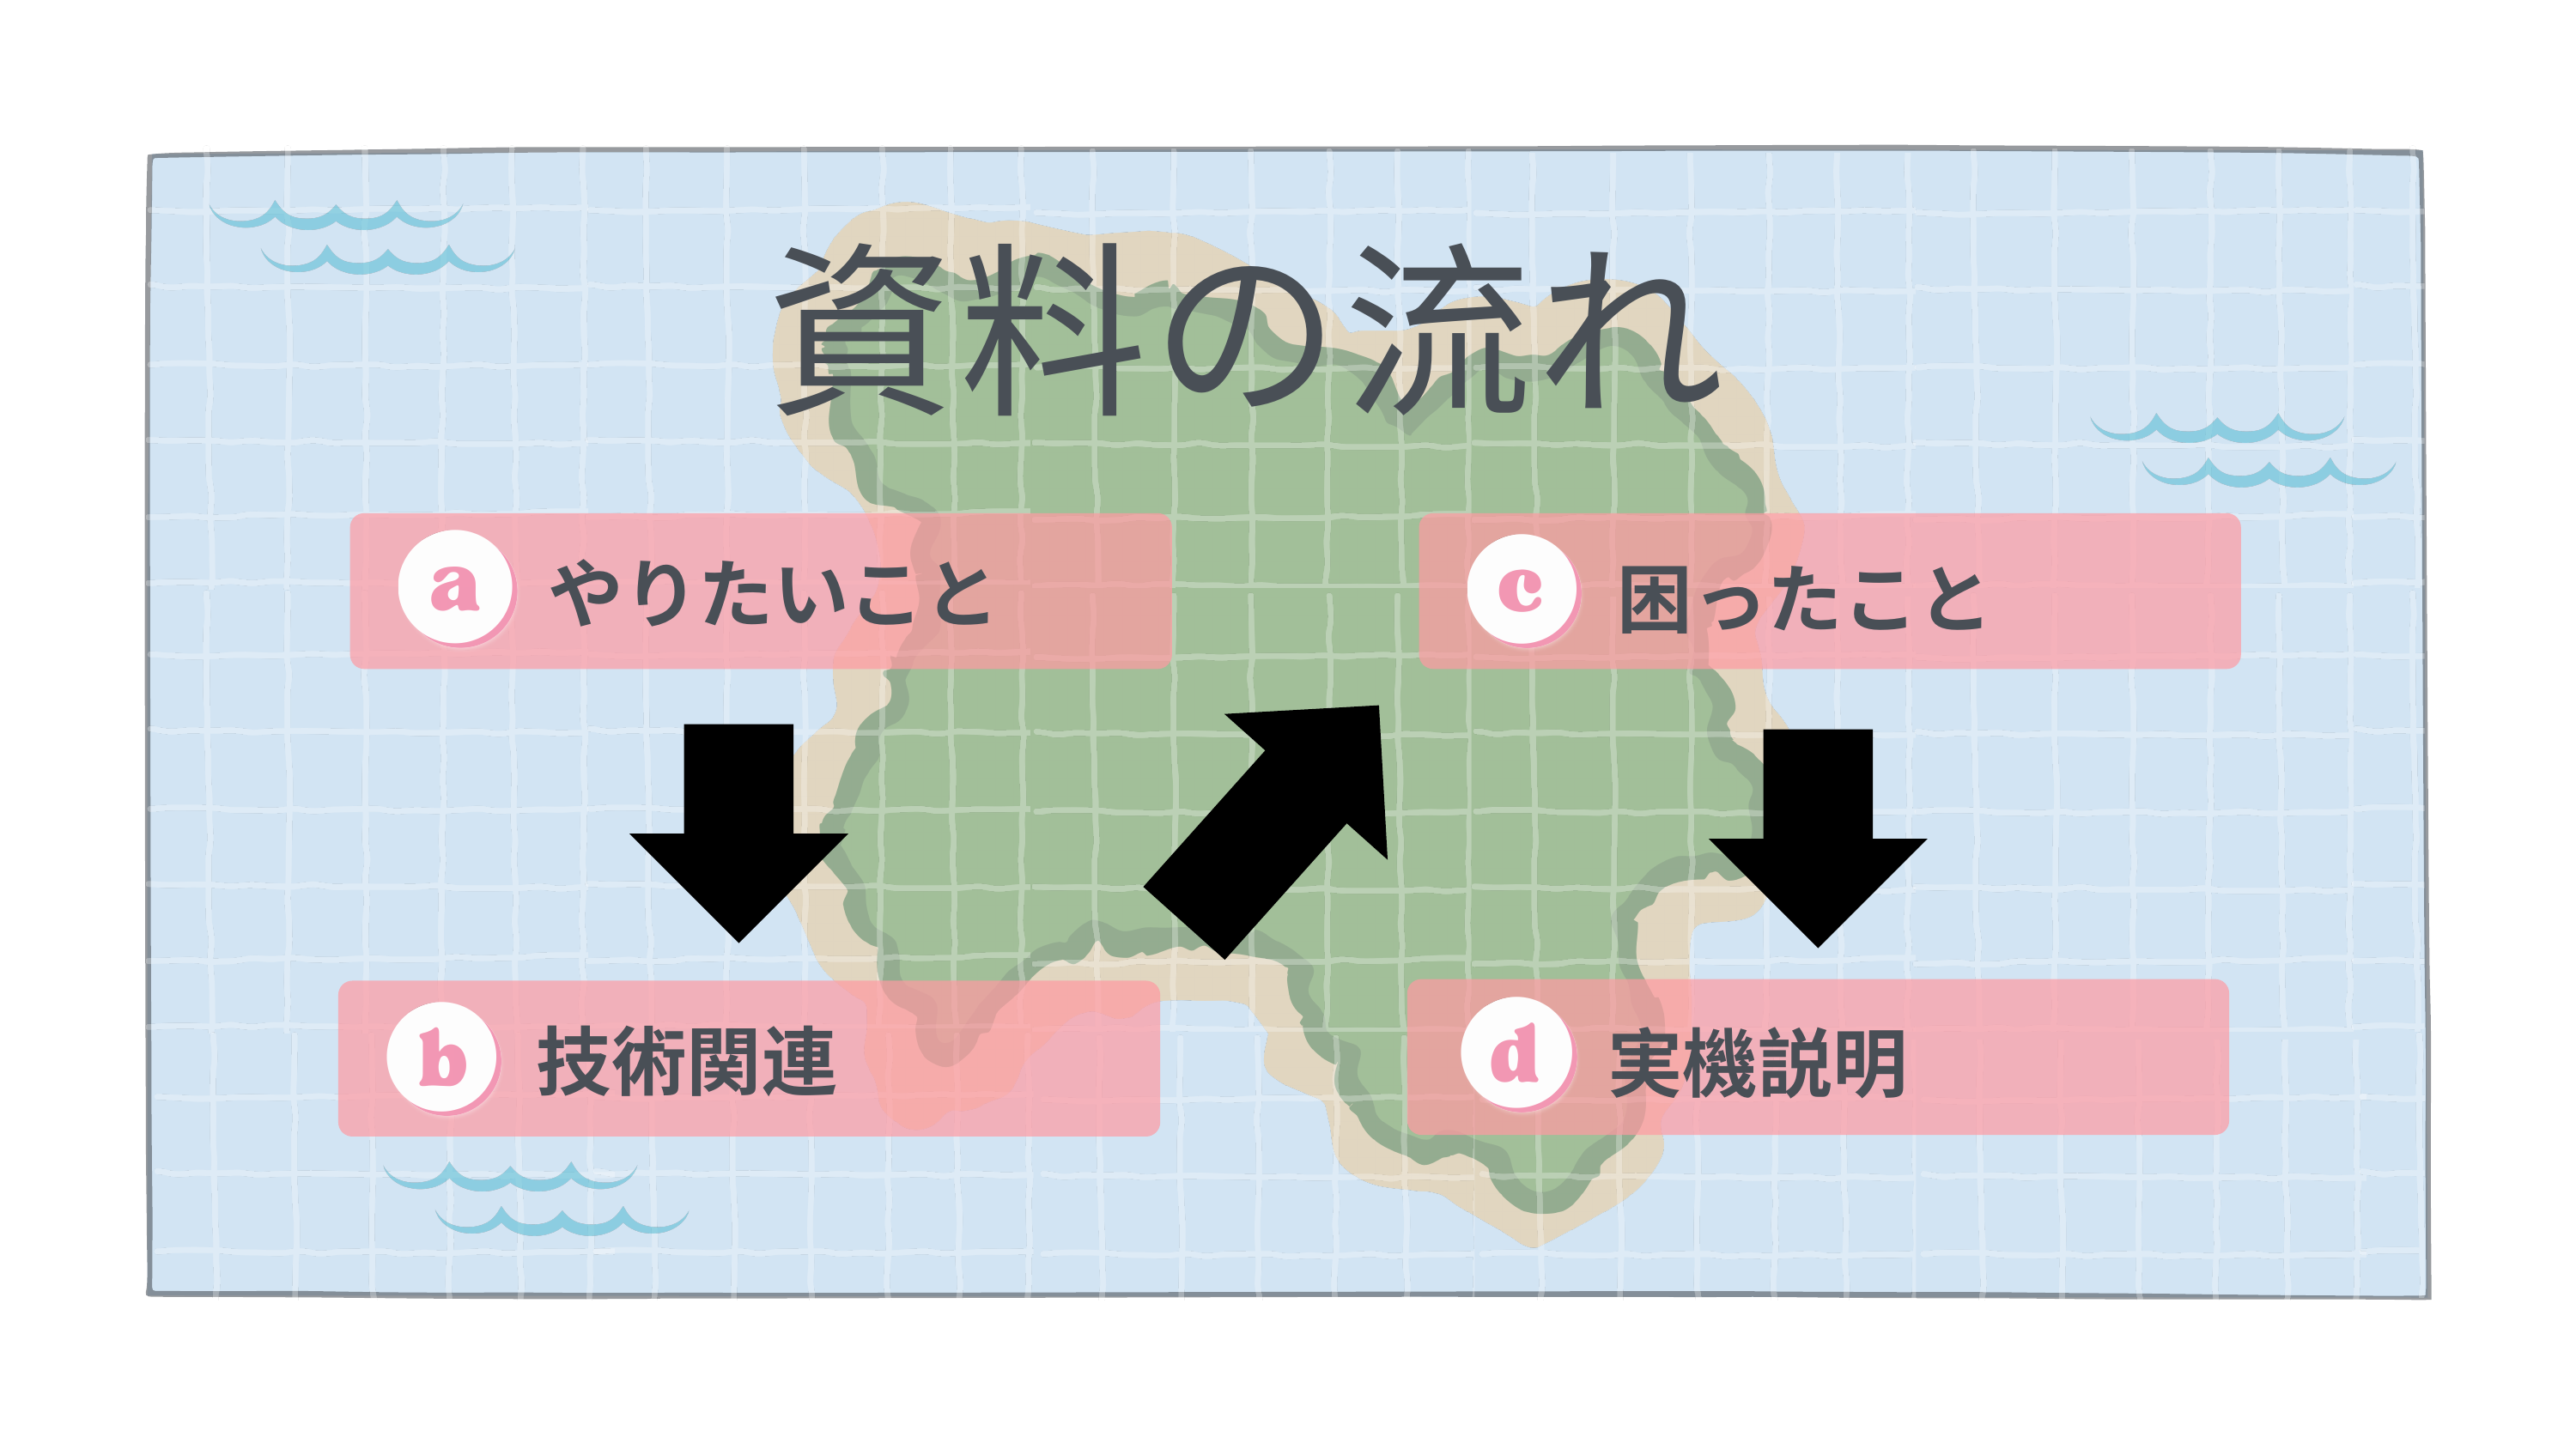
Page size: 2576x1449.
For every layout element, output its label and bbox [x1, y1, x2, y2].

text_box [1708, 729, 1929, 949]
text_box [2426, 144, 2432, 1301]
text_box [1171, 667, 1392, 961]
text_box [1419, 512, 2242, 670]
text_box [1406, 979, 2230, 1136]
text_box [337, 980, 1161, 1137]
text_box [144, 144, 2425, 1301]
text_box [629, 724, 849, 943]
text_box [349, 512, 1173, 670]
